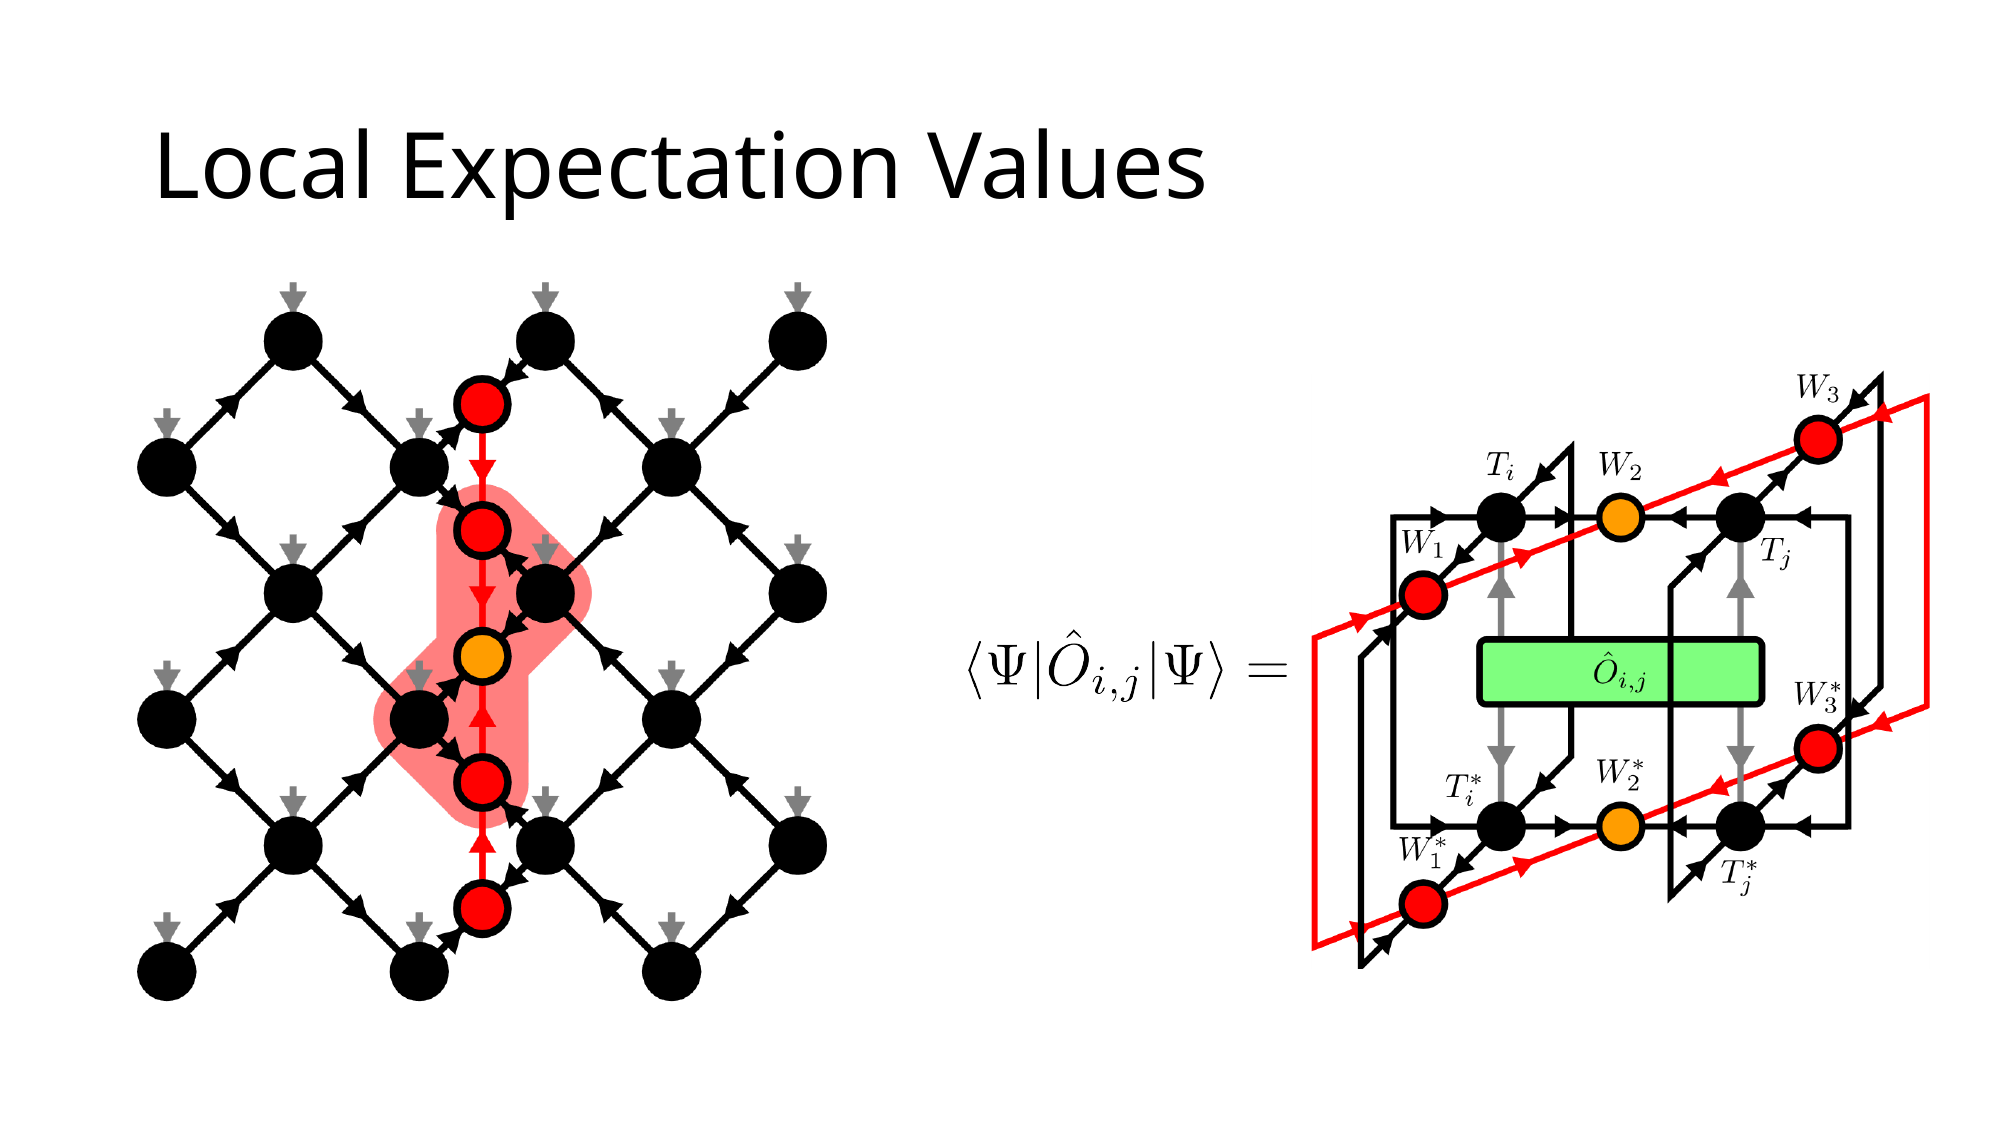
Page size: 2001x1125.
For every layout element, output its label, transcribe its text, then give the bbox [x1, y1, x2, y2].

title Local Expectation Values [137, 59, 1863, 278]
picture [1311, 362, 1930, 969]
picture [967, 629, 1288, 703]
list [136, 276, 827, 1003]
